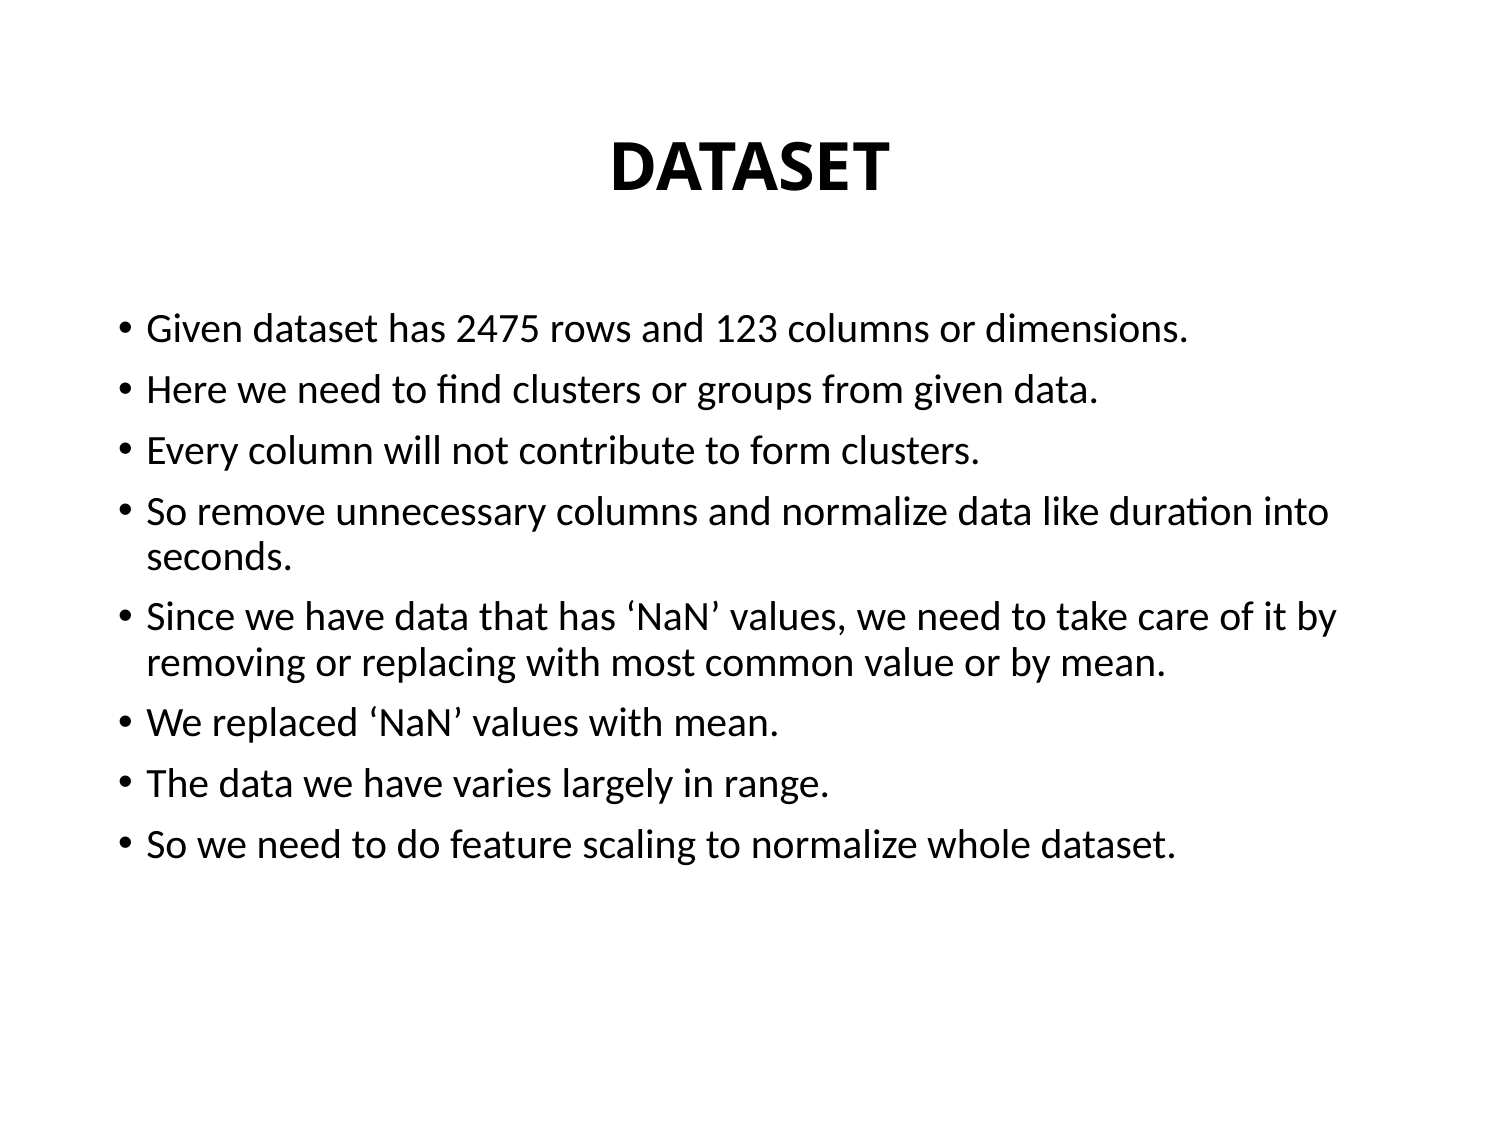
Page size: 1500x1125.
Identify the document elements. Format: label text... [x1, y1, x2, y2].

list Given dataset has 2475 rows and 123 columns or dimensions. Here we need to find clusters or groups from given data. Every column will not contribute to form clusters. So remove unnecessary columns and normalize data like duration into seconds. Since we have data that has ‘NaN’ values, we need to take care of it by removing or replacing with most common value or by mean. We replaced ‘NaN’ values with mean. The data we have varies largely in range. So we need to do feature scaling to normalize whole dataset. [103, 299, 1397, 1014]
title DATASET [103, 59, 1397, 278]
